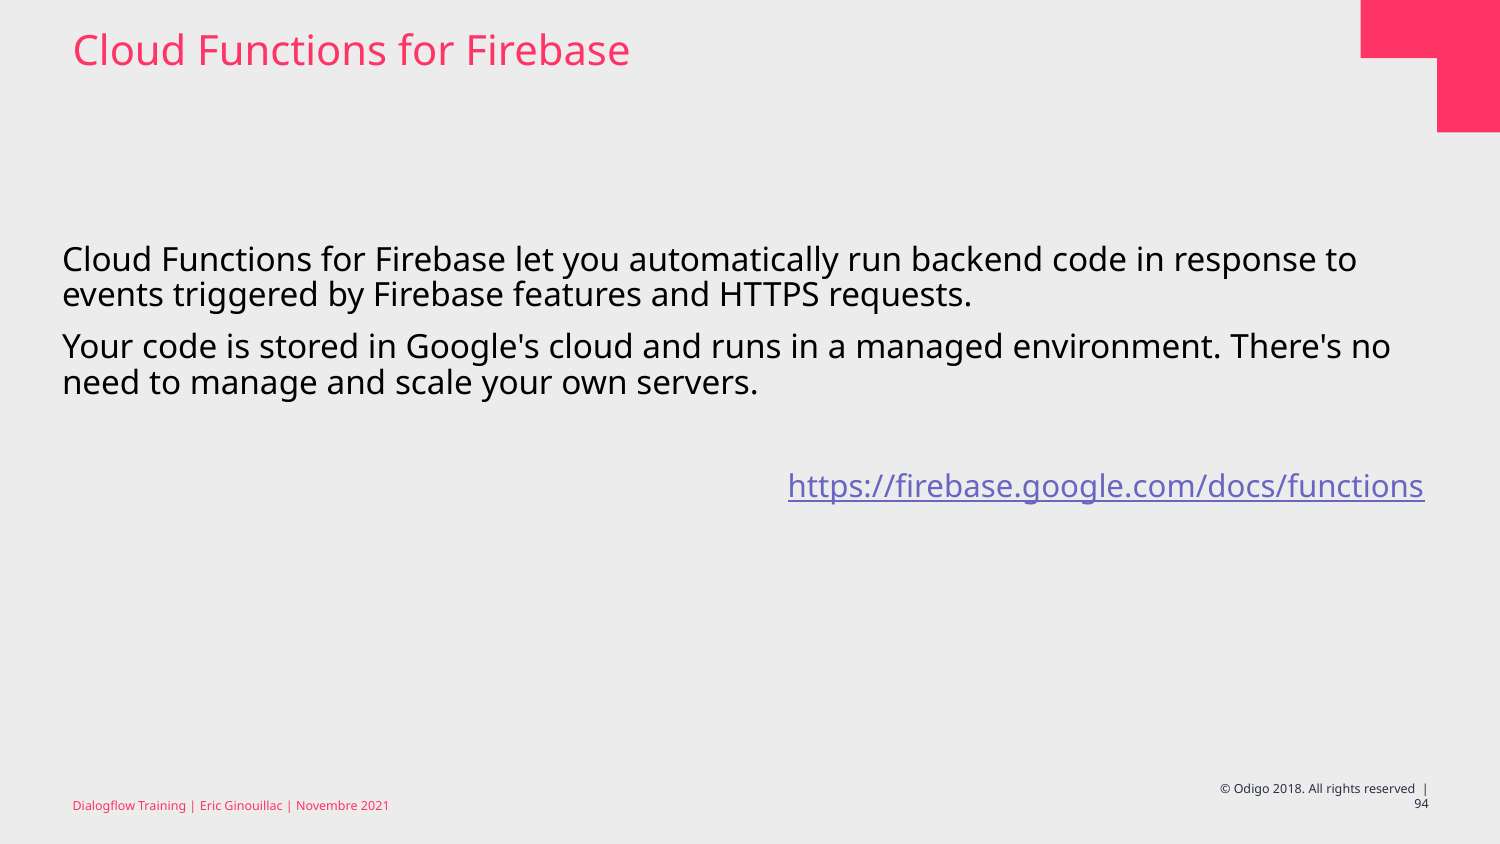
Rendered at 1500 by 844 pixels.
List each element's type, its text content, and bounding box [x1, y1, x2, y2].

title Cloud Functions for Firebase [1, 0, 1146, 133]
text_box Cloud Functions for Firebase let you automatically run backend code in response to events triggered by Firebase features and HTTPS requests. Your code is stored in Google's cloud and runs in a managed environment. There's no need to manage and scale your own servers. https://firebase.google.com/docs/functions [47, 132, 1440, 703]
